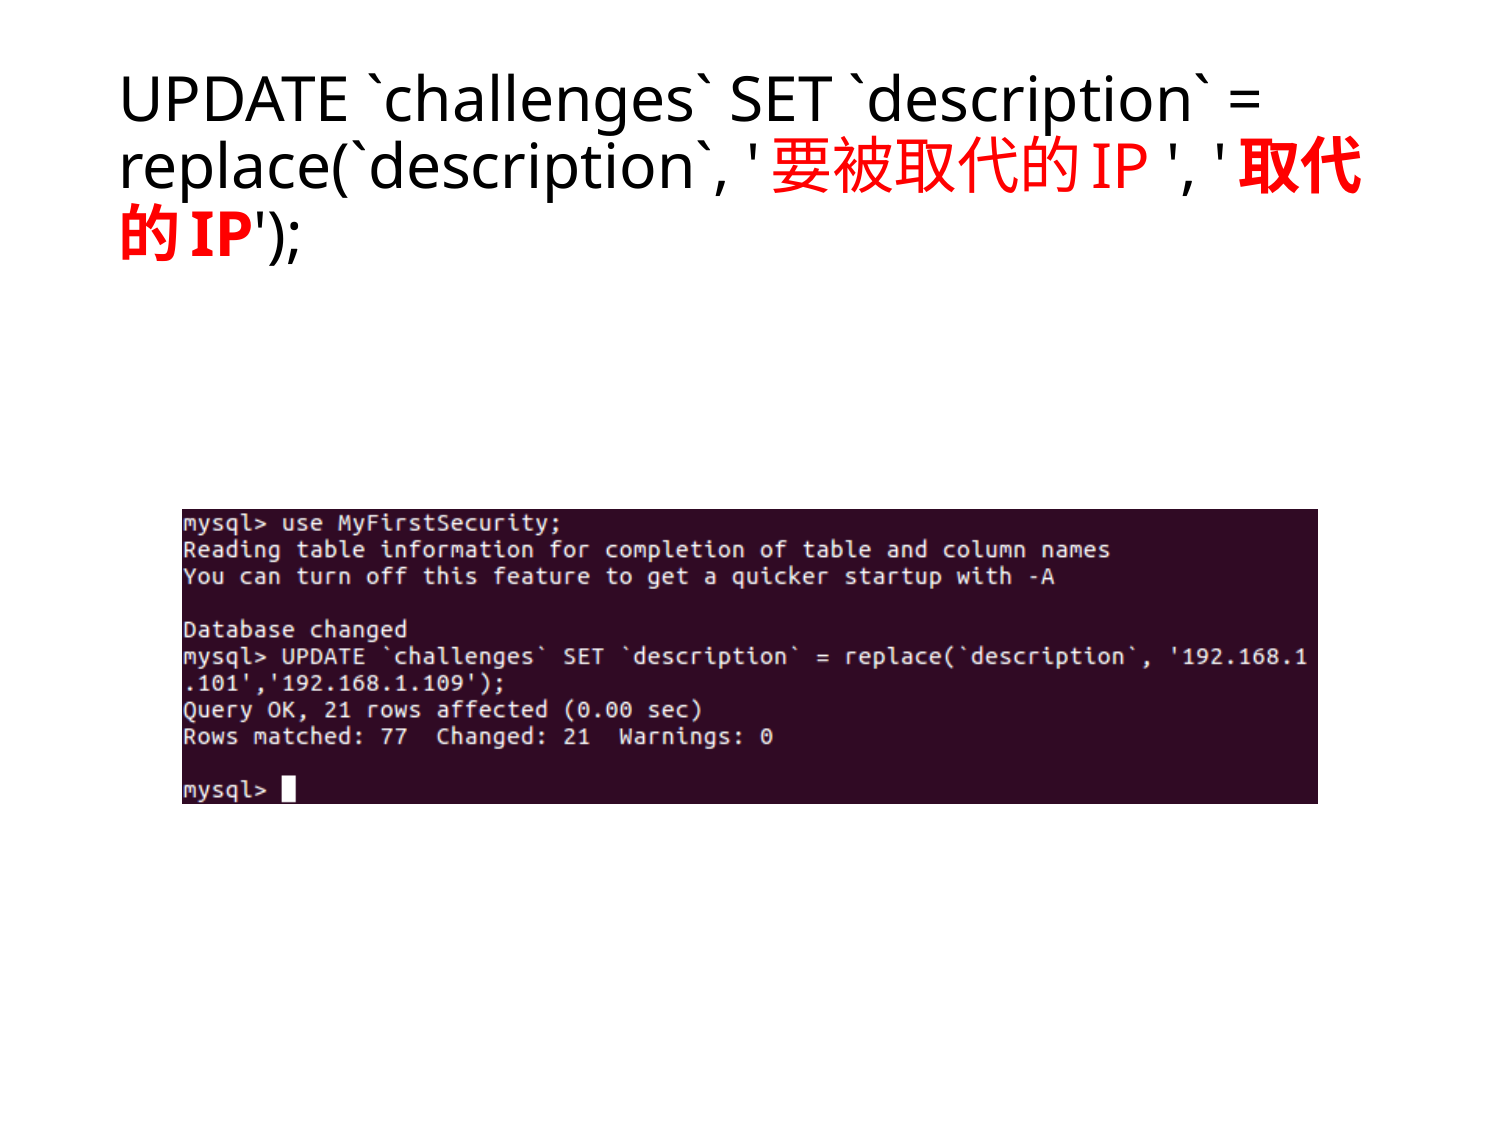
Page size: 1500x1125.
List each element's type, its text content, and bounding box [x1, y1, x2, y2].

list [181, 509, 1318, 804]
title UPDATE `challenges` SET `description` = replace(`description`, '要被取代的IP ', '取代的IP'); [103, 59, 1397, 278]
